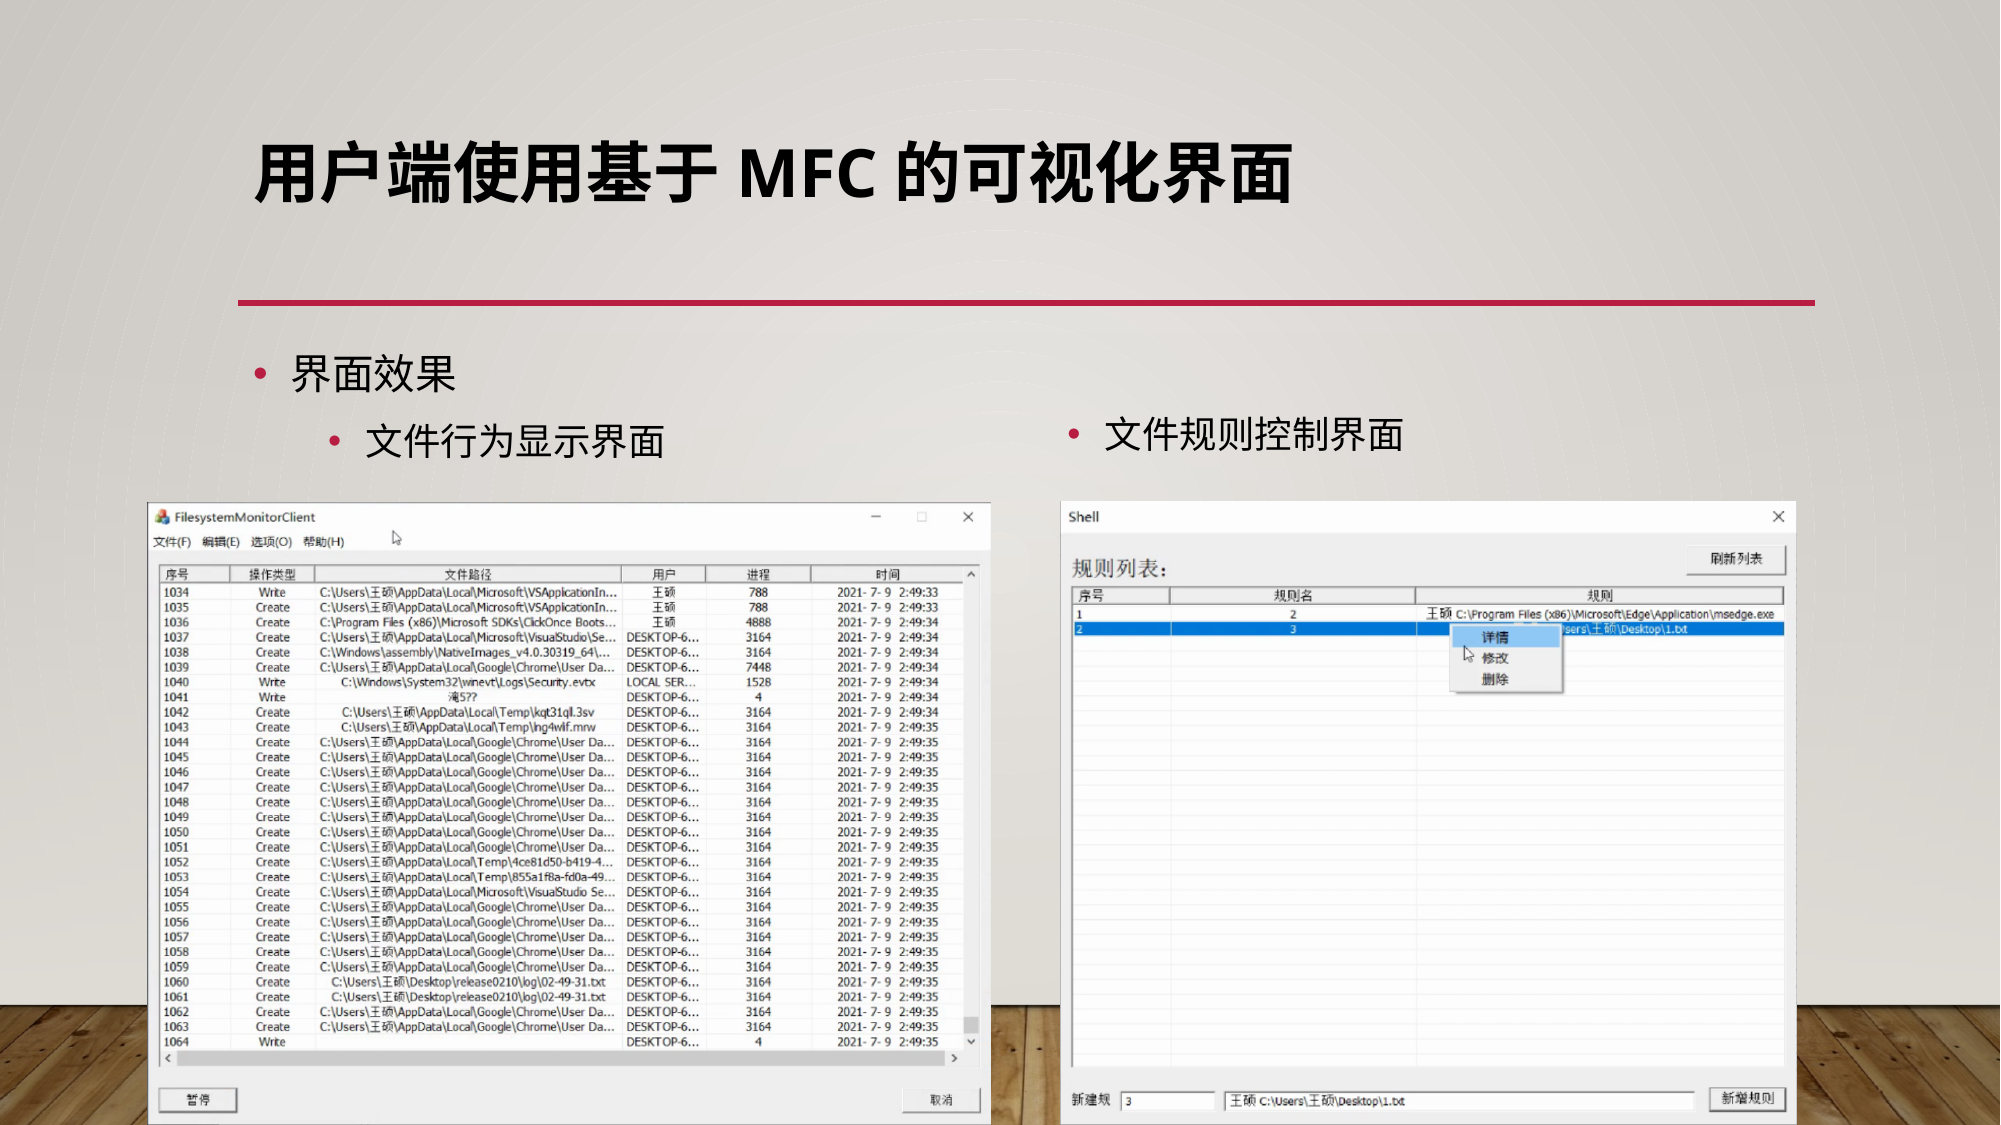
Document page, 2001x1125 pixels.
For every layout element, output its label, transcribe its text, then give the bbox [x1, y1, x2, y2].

picture [0, 500, 2000, 1125]
title 用户端使用基于MFC的可视化界面 [238, 131, 1814, 305]
text_box 文件规则控制界面 [977, 394, 1577, 961]
list 界面效果 文件行为显示界面 [238, 330, 838, 502]
